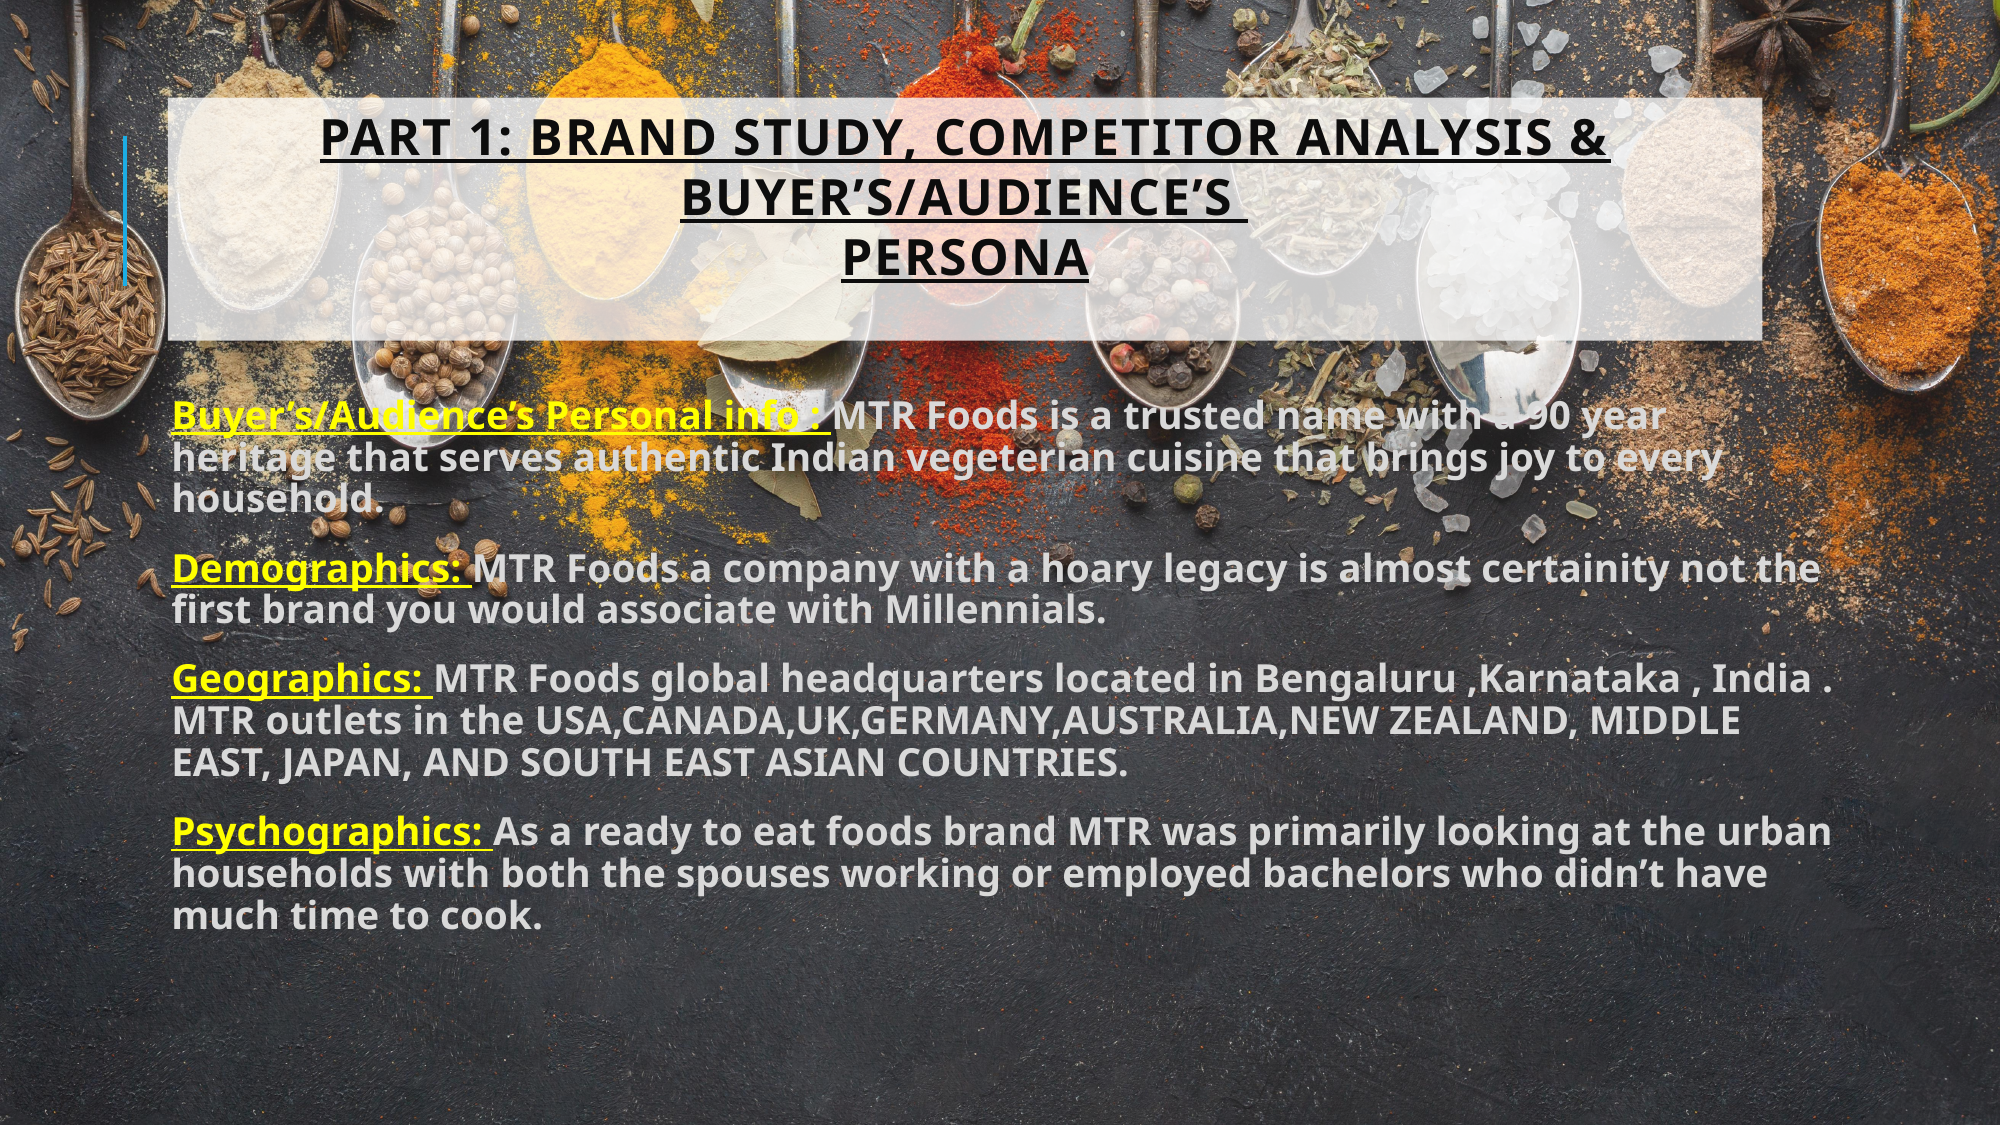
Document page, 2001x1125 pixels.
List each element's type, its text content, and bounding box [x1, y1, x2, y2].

list Buyer’s/Audience’s Personal info : MTR Foods is a trusted name with a 90 year heritage that serves authentic Indian vegeterian cuisine that brings joy to every household. Demographics: MTR Foods a company with a hoary legacy is almost certainity not the first brand you would associate with Millennials. Geographics: MTR Foods global headquarters located in Bengaluru ,Karnataka , India . MTR outlets in the USA,CANADA,UK,GERMANY,AUSTRALIA,NEW ZEALAND, MIDDLE EAST, JAPAN, AND SOUTH EAST ASIAN COUNTRIES. Psychographics: As a ready to eat foods brand MTR was primarily looking at the urban households with both the spouses working or employed bachelors who didn’t have much time to cook. [149, 388, 1850, 950]
title Part 1: Brand study, Competitor Analysis & Buyer’s/Audience’s PERSONA [167, 97, 1763, 341]
